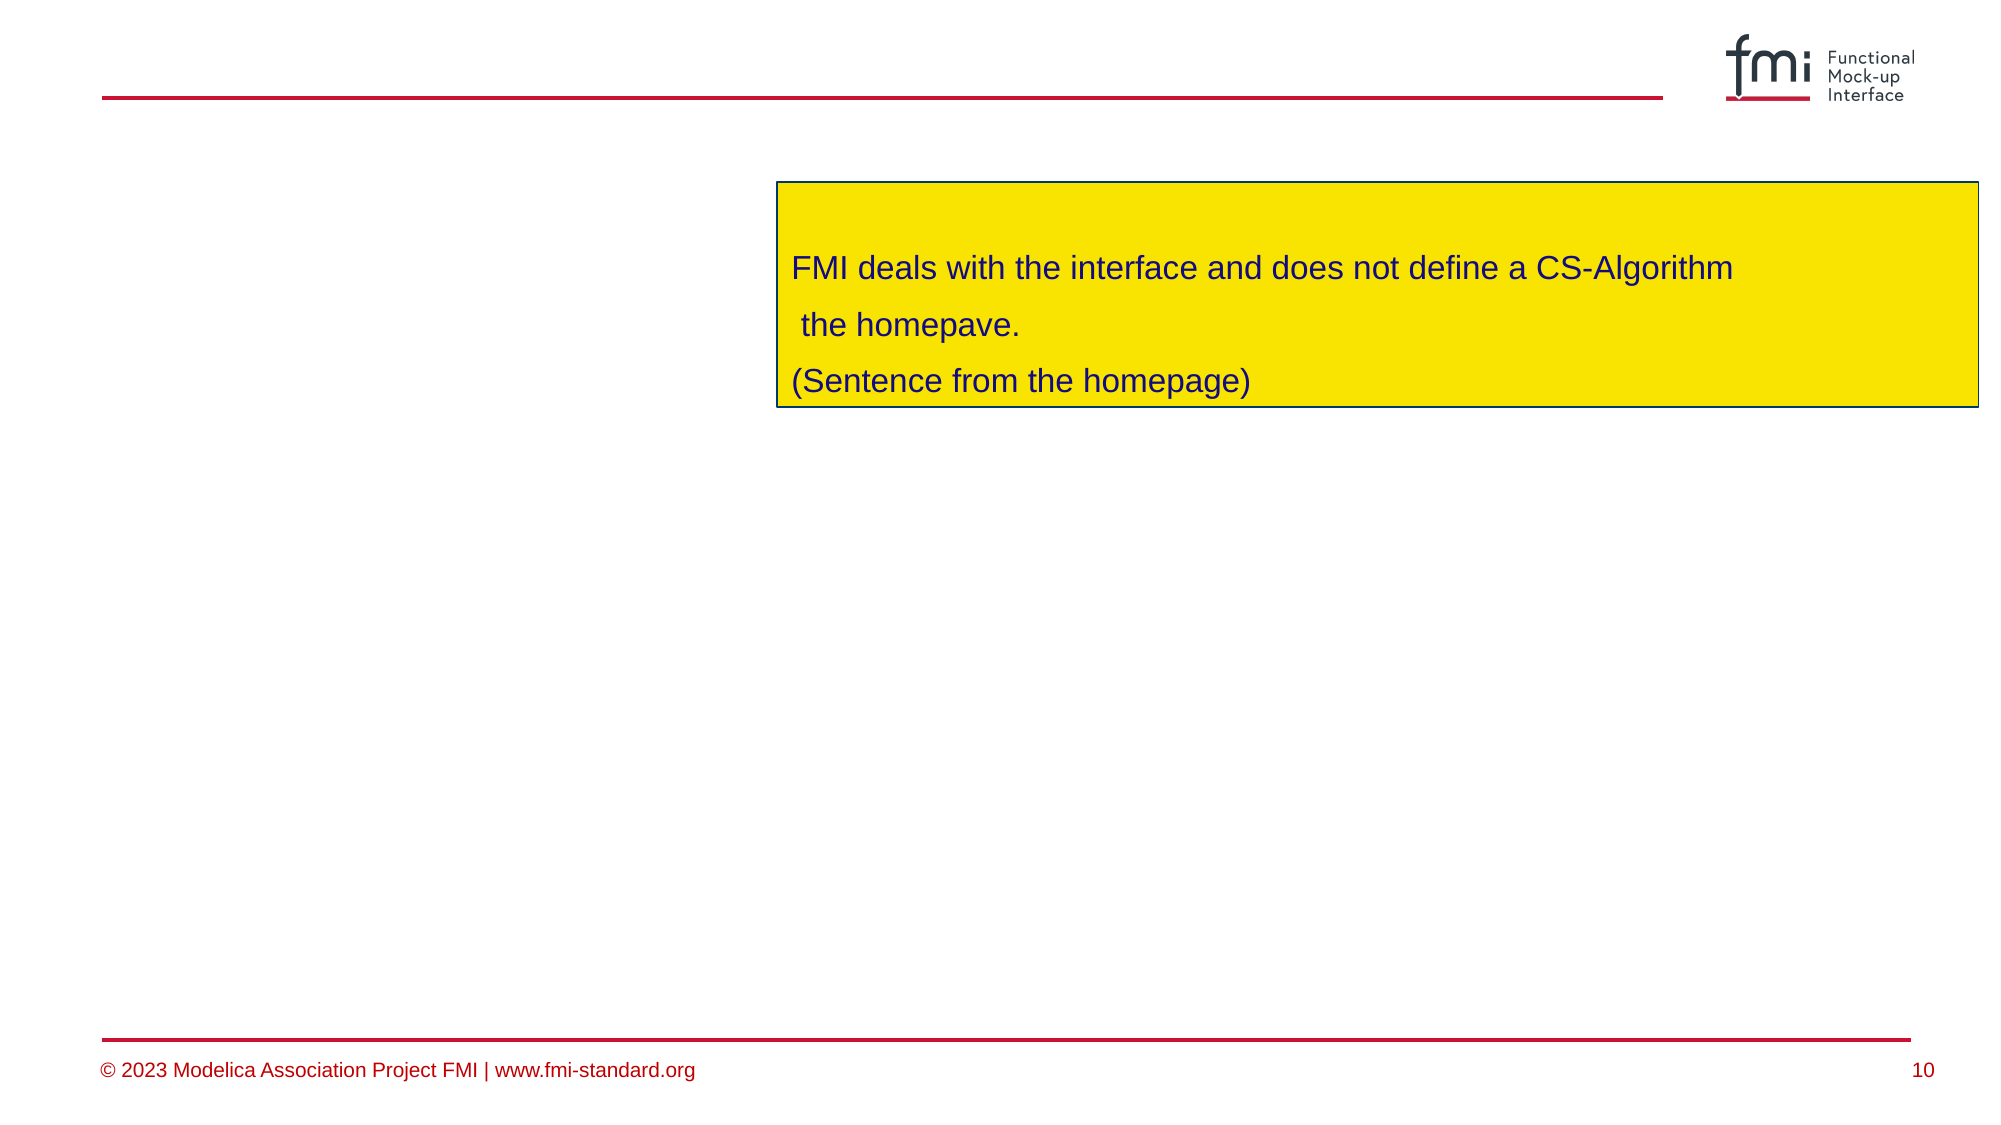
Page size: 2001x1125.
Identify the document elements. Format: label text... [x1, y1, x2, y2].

text_box FMI deals with the interface and does not define a CS-Algorithm the homepave. (Sentence from the homepage) [776, 182, 1979, 408]
picture [1726, 34, 1914, 101]
